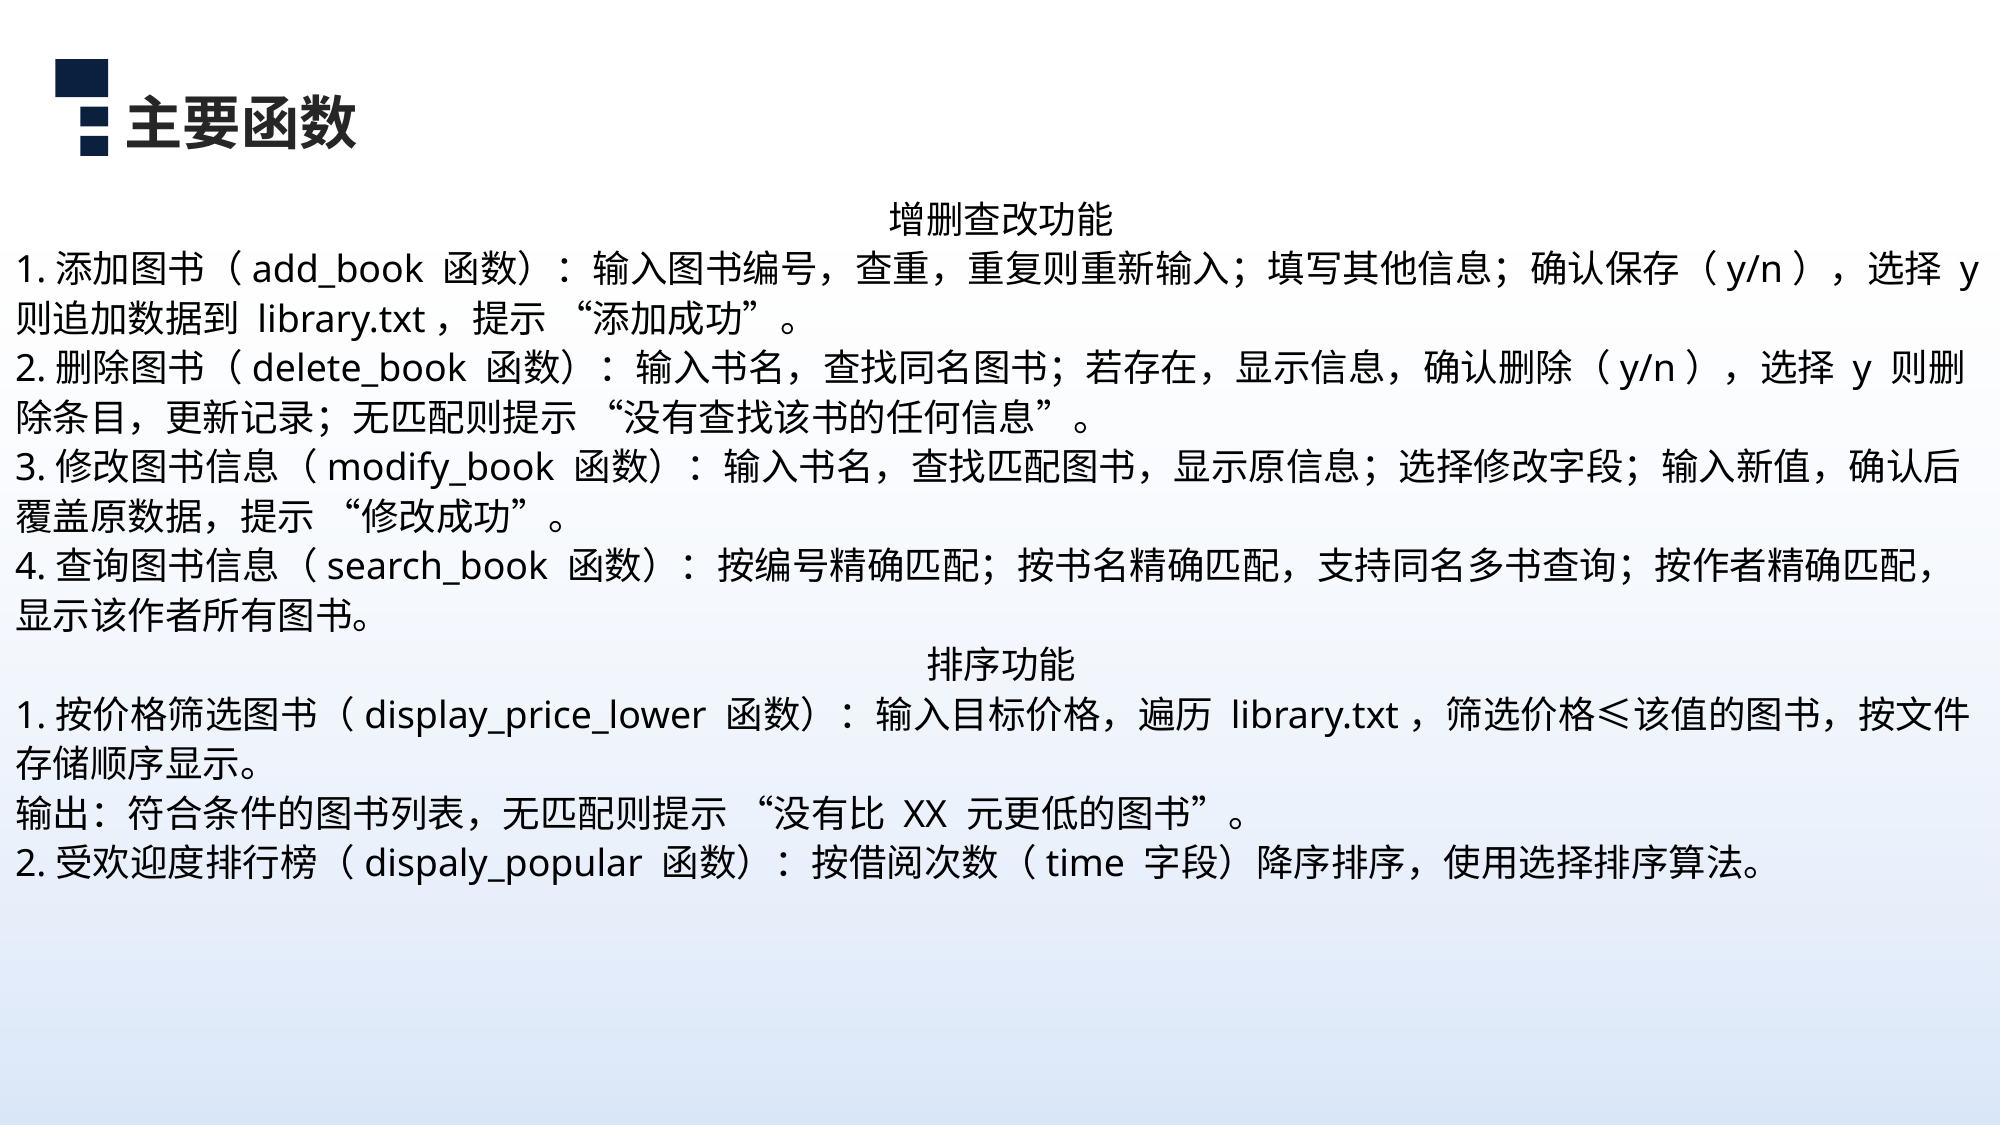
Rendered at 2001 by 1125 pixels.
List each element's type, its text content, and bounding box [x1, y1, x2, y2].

text_box [80, 106, 109, 127]
text_box 主要函数 [124, 79, 1906, 157]
text_box [80, 135, 109, 156]
text_box [55, 59, 109, 98]
text_box 增删查改功能 1.添加图书（add_book 函数）：输入图书编号，查重，重复则重新输入；填写其他信息；确认保存（y/n），选择 y 则追加数据到 library.txt，提示 “添加成功”。 2.删除图书（delete_book 函数）：输入书名，查找同名图书；若存在，显示信息，确认删除（y/n），选择 y 则删除条目，更新记录；无匹配则提示 “没有查找该书的任何信息”。 3.修改图书信息（modify_book 函数）：输入书名，查找匹配图书，显示原信息；选择修改字段；输入新值，确认后覆盖原数据，提示 “修改成功”。 4.查询图书信息（search_book 函数）：按编号精确匹配；按书名精确匹配，支持同名多书查询；按作者精确匹配，显示该作者所有图书。 排序功能 1.按价格筛选图书（display_price_lower 函数）：输入目标价格，遍历 library.txt，筛选价格≤该值的图书，按文件存储顺序显示。 输出：符合条件的图书列表，无匹配则提示 “没有比 XX 元更低的图书”。 2.受欢迎度排行榜（dispaly_popular 函数）：按借阅次数（time 字段）降序排序，使用选择排序算法。 [0, 0, 2000, 1125]
